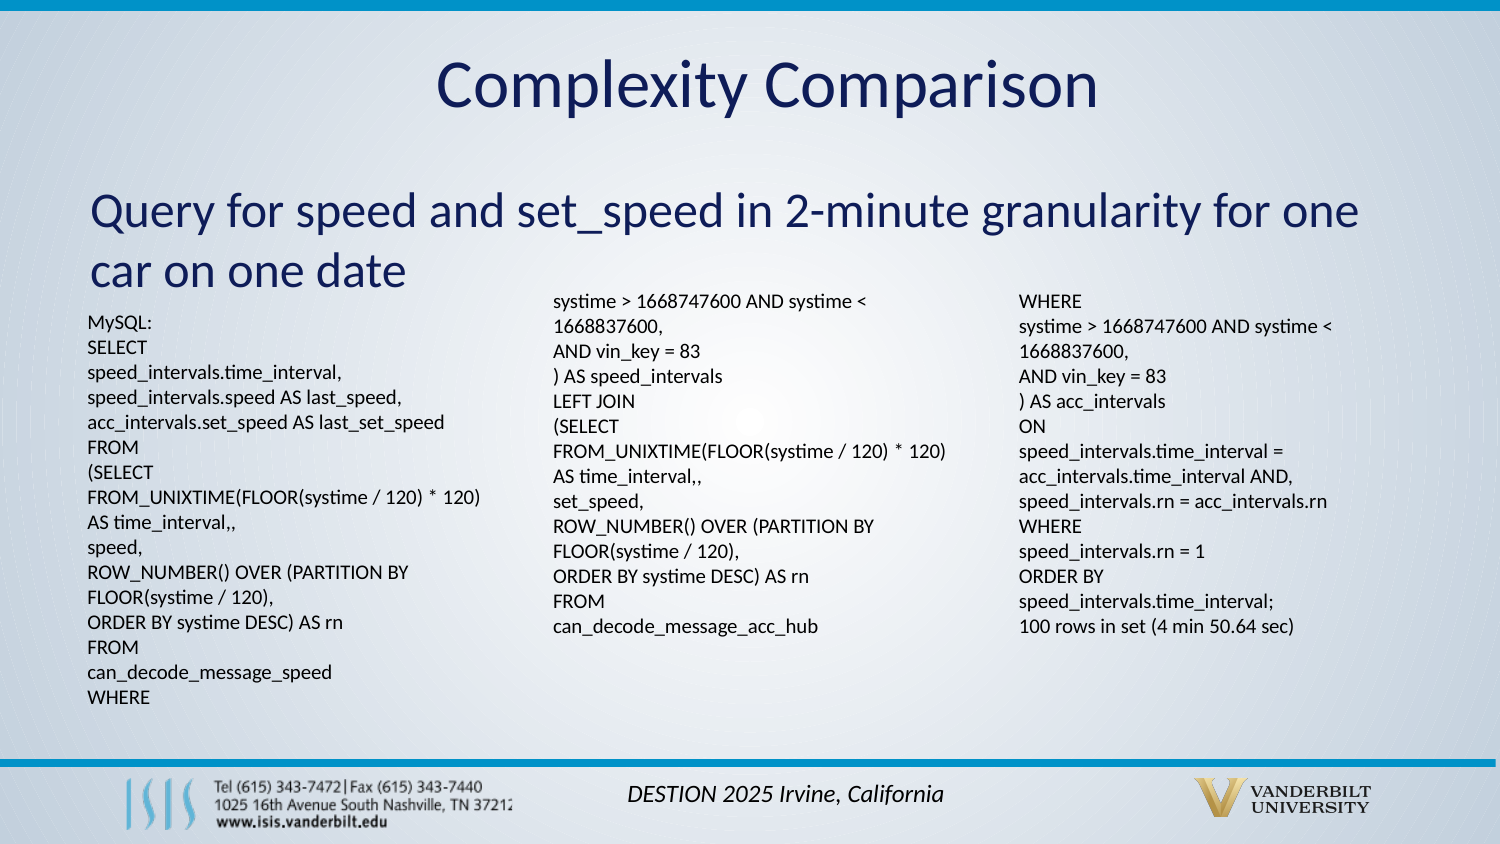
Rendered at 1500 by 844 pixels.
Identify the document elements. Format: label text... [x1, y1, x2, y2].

text_box Complexity Comparison [187, 0, 1350, 171]
list Query for speed and set_speed in 2-minute granularity for one car on one date [75, 170, 1425, 314]
text_box WHERE systime > 1668747600 AND systime < 1668837600, AND vin_key = 83 ) AS acc_intervals ON speed_intervals.time_interval = acc_intervals.time_interval AND, speed_intervals.rn = acc_intervals.rn WHERE speed_intervals.rn = 1 ORDER BY speed_intervals.time_interval; 100 rows in set (4 min 50.64 sec) [1004, 280, 1348, 646]
text_box systime > 1668747600 AND systime < 1668837600, AND vin_key = 83 ) AS speed_intervals LEFT JOIN (SELECT FROM_UNIXTIME(FLOOR(systime / 120) * 120) AS time_interval,, set_speed, ROW_NUMBER() OVER (PARTITION BY FLOOR(systime / 120), ORDER BY systime DESC) AS rn FROM can_decode_message_acc_hub [538, 280, 962, 671]
text_box MySQL: SELECT speed_intervals.time_interval, speed_intervals.speed AS last_speed, acc_intervals.set_speed AS last_set_speed FROM (SELECT FROM_UNIXTIME(FLOOR(systime / 120) * 120) AS time_interval,, speed, ROW_NUMBER() OVER (PARTITION BY FLOOR(systime / 120), ORDER BY systime DESC) AS rn FROM can_decode_message_speed WHERE [72, 301, 496, 717]
picture [1194, 778, 1371, 817]
text_box DESTION 2025 Irvine, California [612, 769, 1366, 815]
